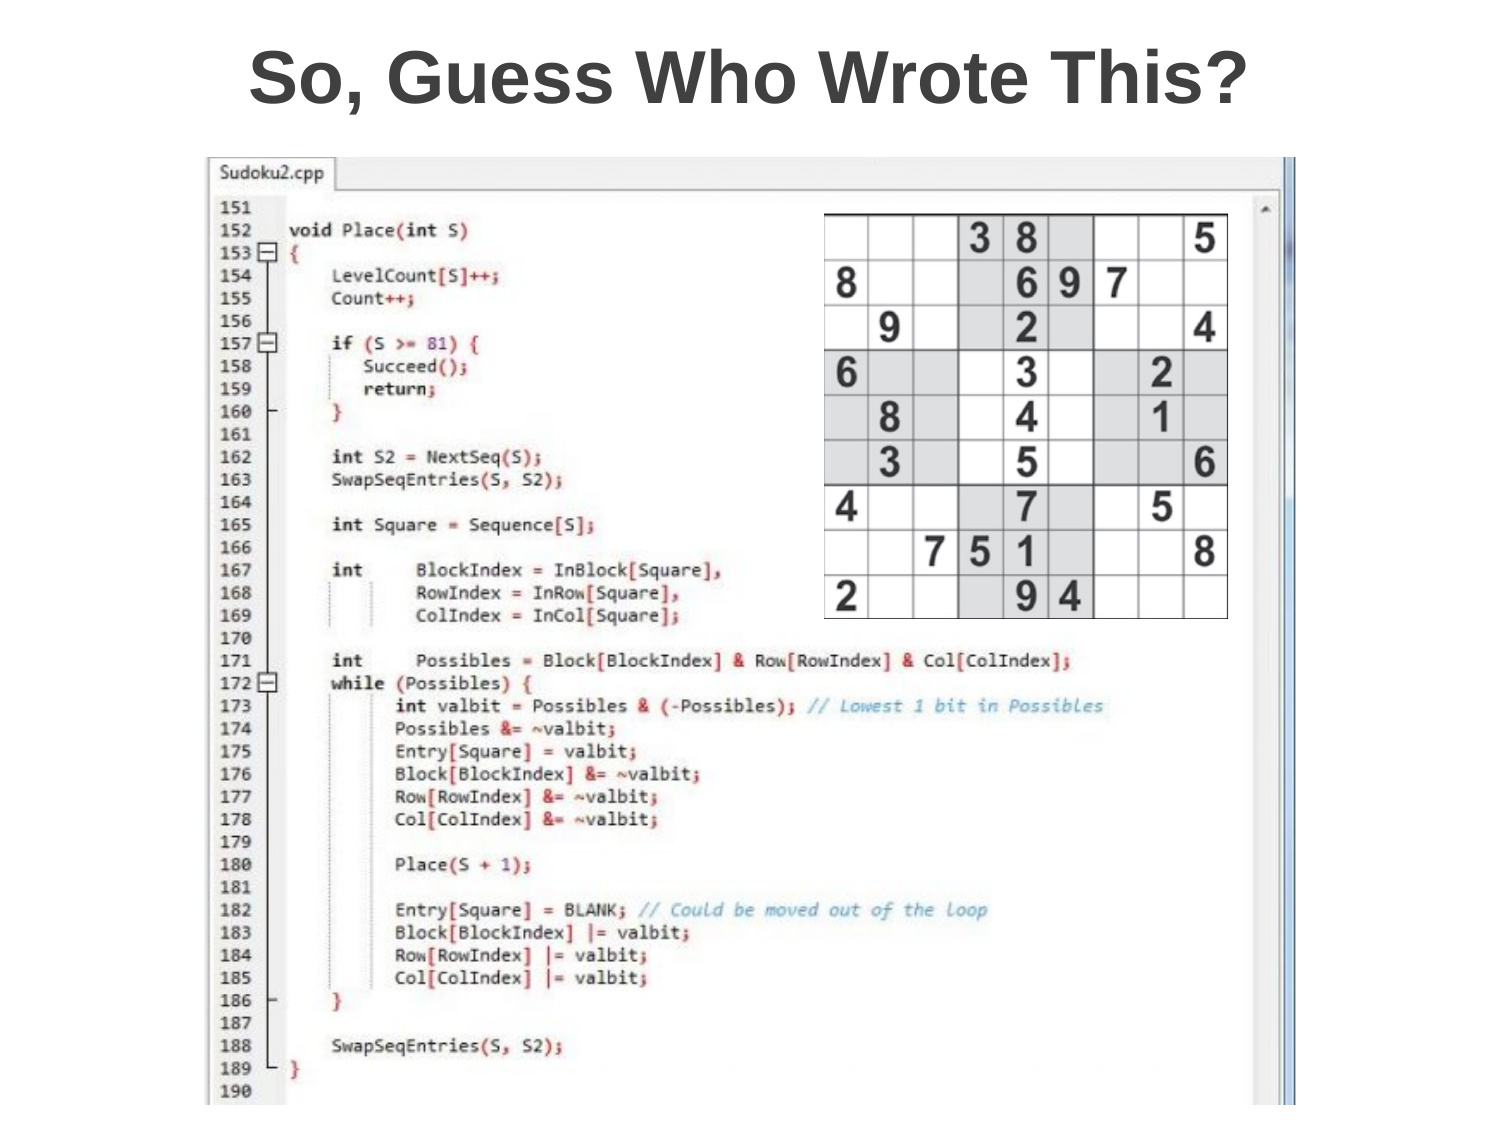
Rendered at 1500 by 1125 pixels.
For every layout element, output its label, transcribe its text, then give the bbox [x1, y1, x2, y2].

title So, Guess Who Wrote This? [0, 29, 1500, 129]
picture [204, 157, 1296, 1105]
